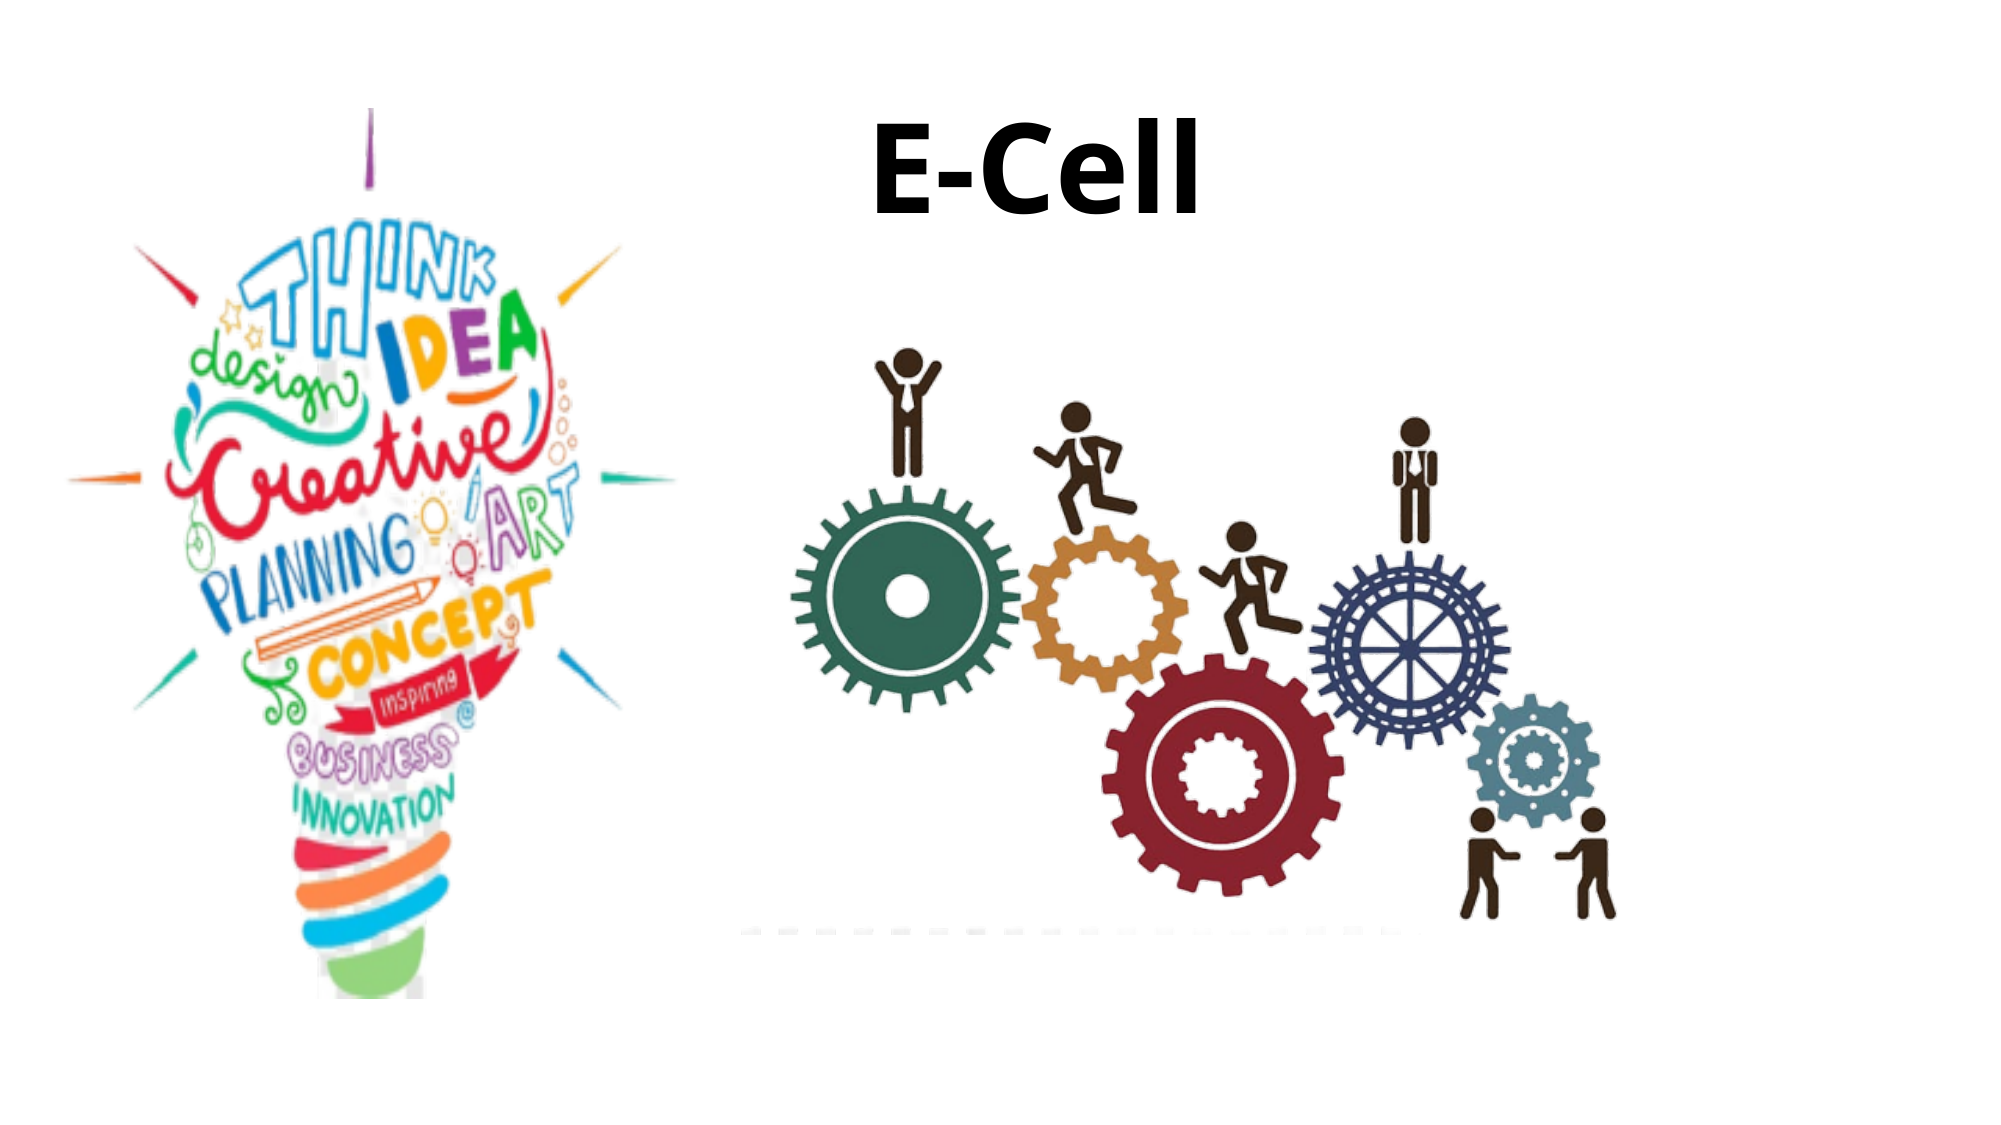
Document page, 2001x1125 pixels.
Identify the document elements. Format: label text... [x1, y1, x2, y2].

picture [723, 326, 1726, 935]
picture [0, 108, 719, 999]
title E-Cell [605, 32, 1468, 248]
